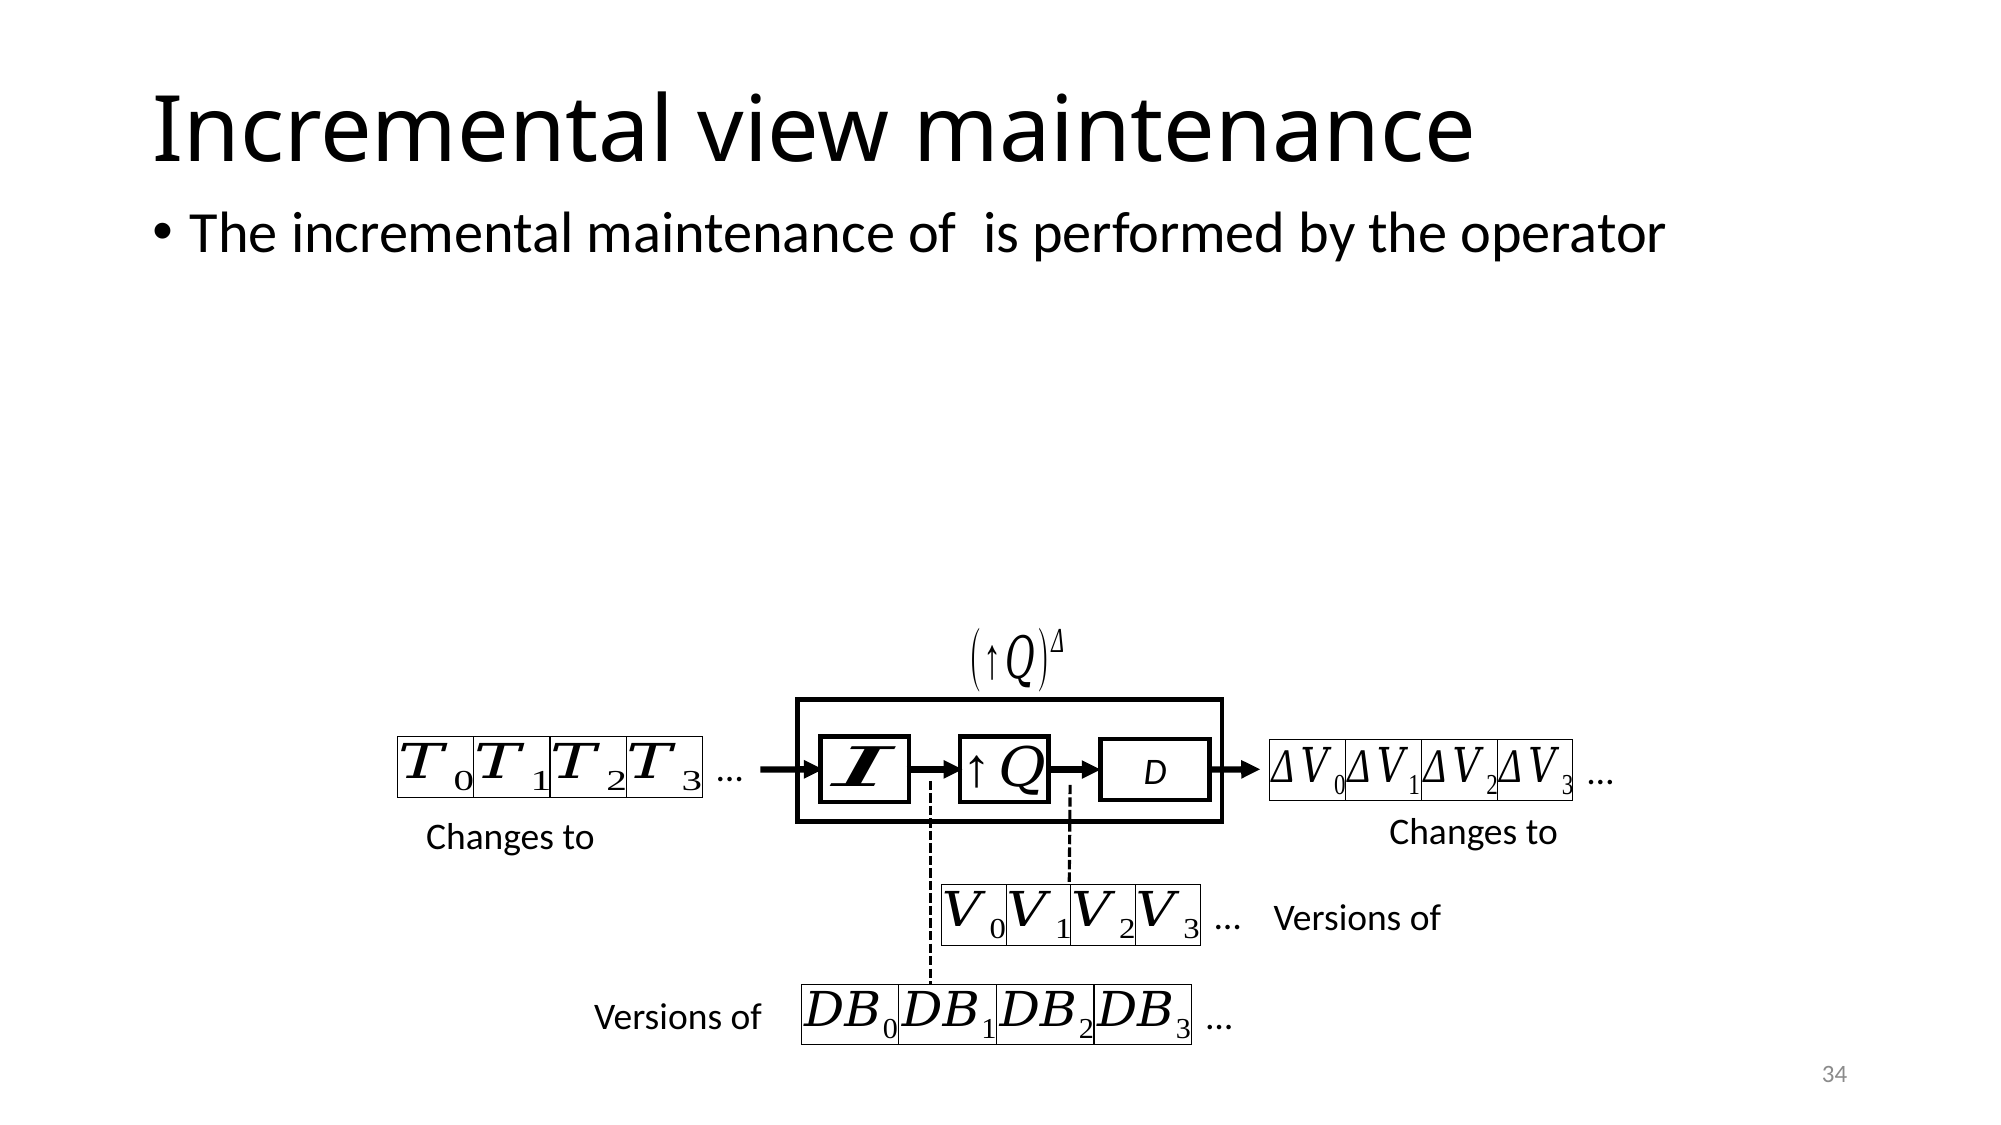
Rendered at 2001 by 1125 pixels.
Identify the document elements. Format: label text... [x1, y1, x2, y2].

text_box [796, 698, 1223, 822]
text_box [941, 884, 1265, 946]
slide_number 34 [1798, 1042, 1863, 1103]
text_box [397, 736, 779, 797]
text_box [801, 984, 1290, 1045]
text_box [1269, 739, 1649, 801]
title Incremental view maintenance [137, 59, 1863, 204]
